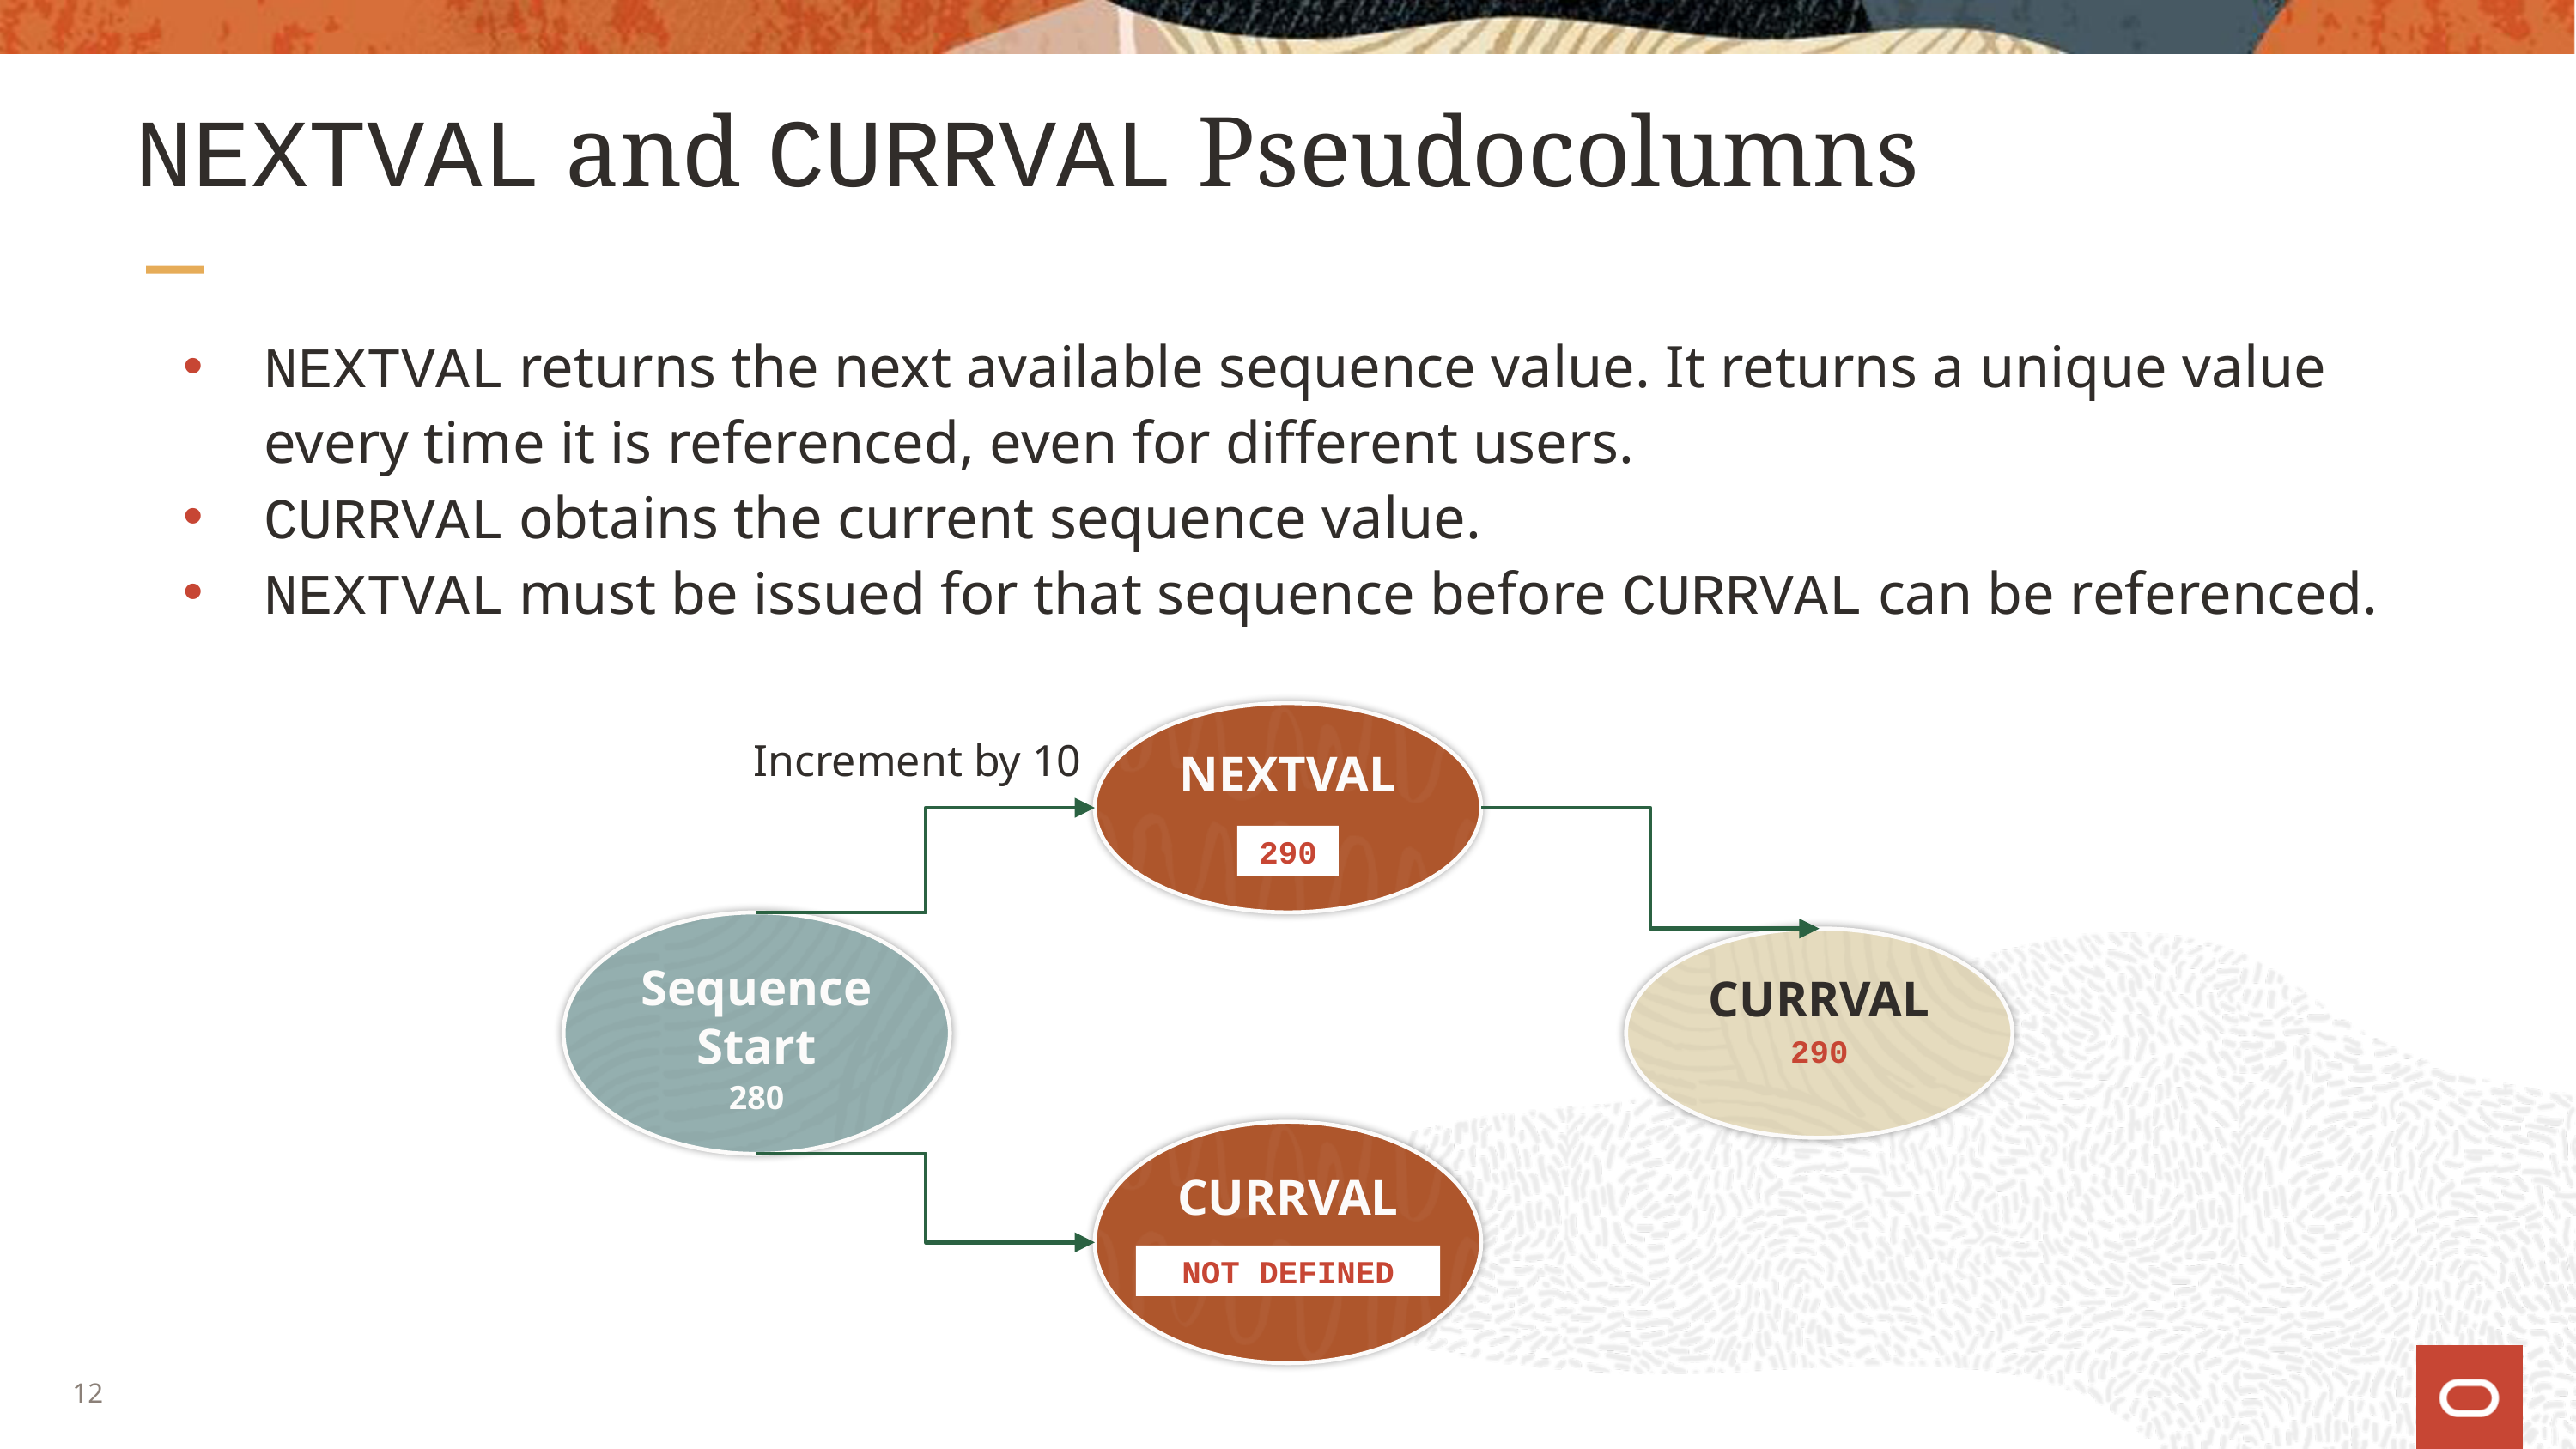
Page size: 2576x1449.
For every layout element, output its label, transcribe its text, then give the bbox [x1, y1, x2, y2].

list NEXTVAL returns the next available sequence value. It returns a unique value every time it is referenced, even for different users. CURRVAL obtains the current sequence value. NEXTVAL must be issued for that sequence before CURRVAL can be referenced. [131, 319, 2445, 631]
title NEXTVAL and CURRVAL Pseudocolumns [131, 86, 2445, 252]
picture [0, 0, 2576, 54]
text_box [563, 702, 2013, 1364]
picture [2416, 1345, 2523, 1449]
